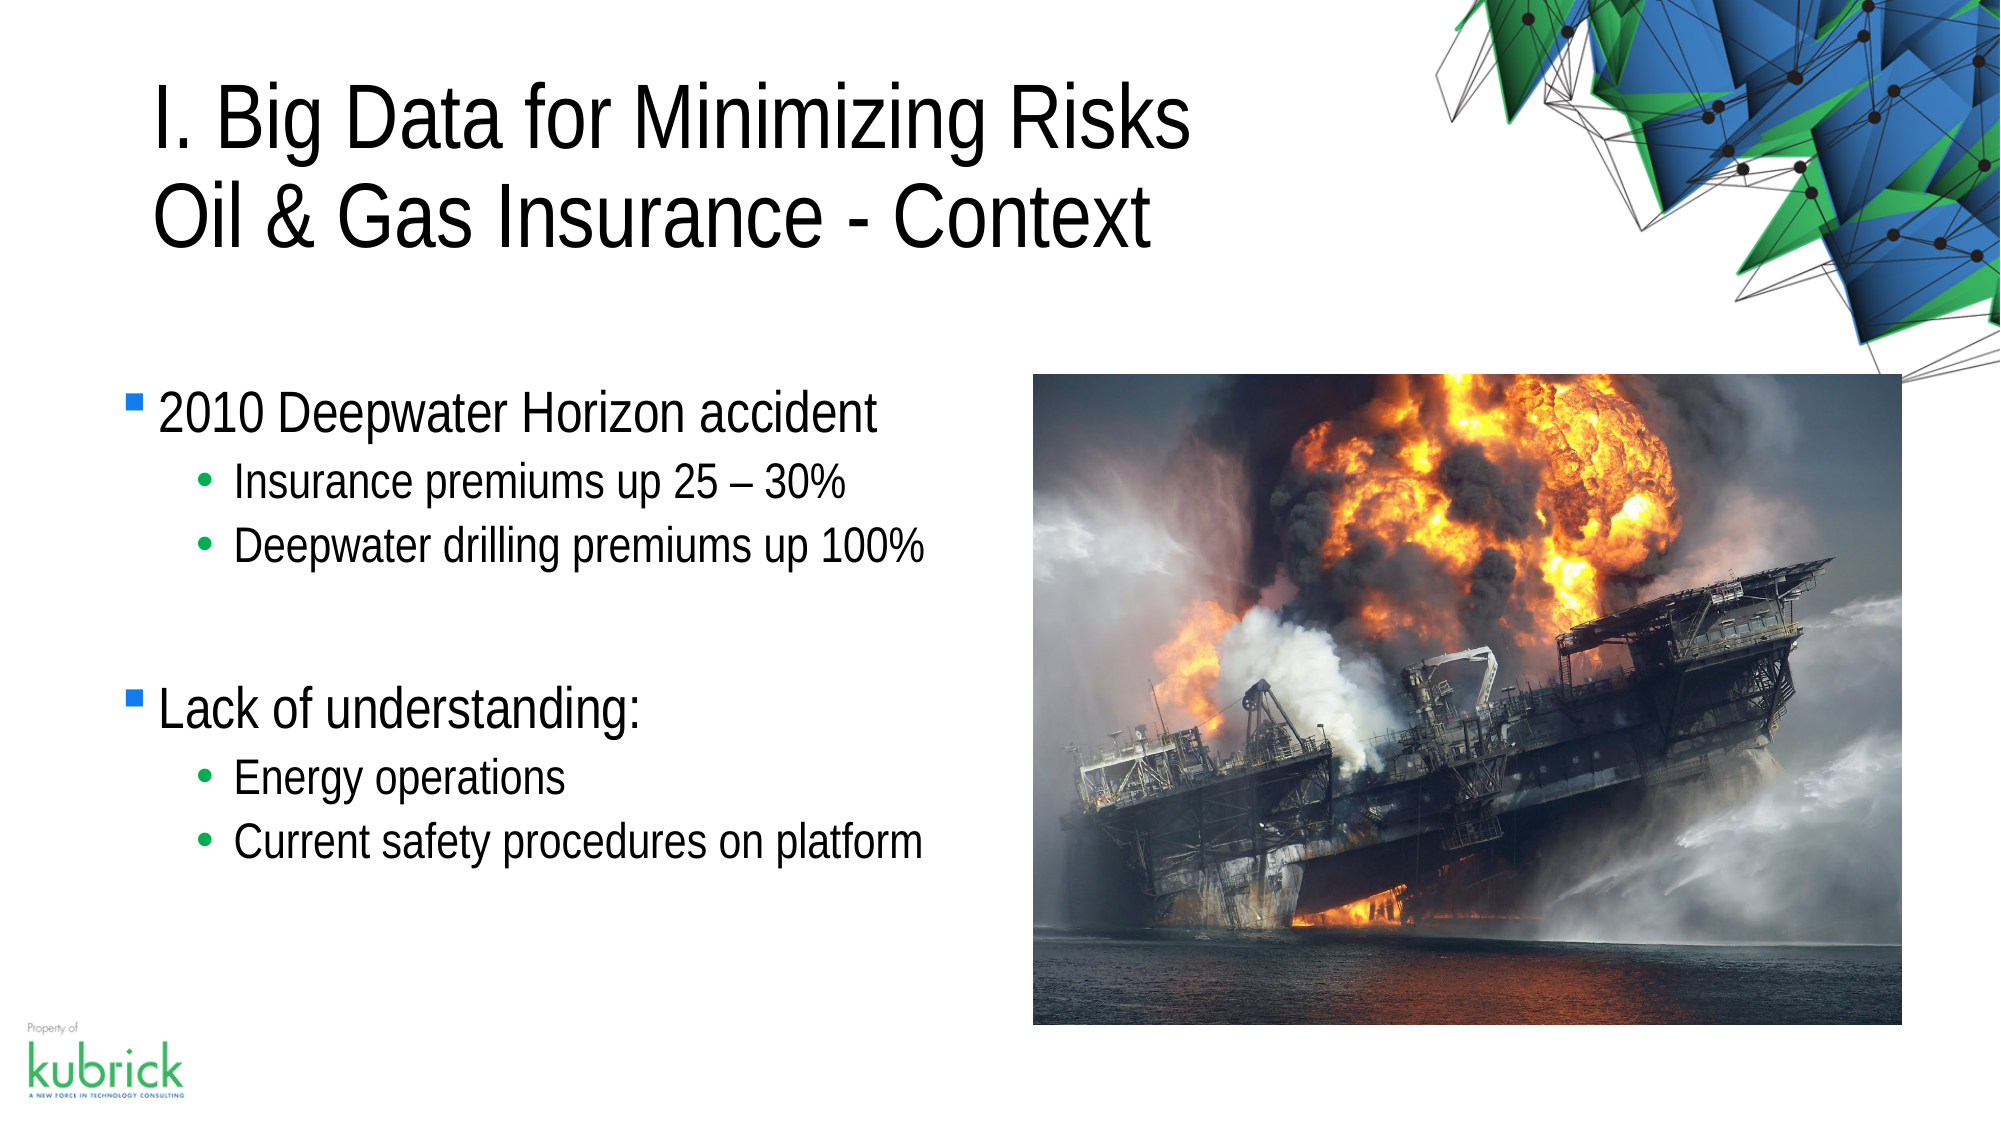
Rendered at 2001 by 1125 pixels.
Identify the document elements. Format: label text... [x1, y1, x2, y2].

list 2010 Deepwater Horizon accident Insurance premiums up 25 – 30% Deepwater drilling premiums up 100% Lack of understanding: Energy operations Current safety procedures on platform [106, 374, 1000, 1044]
picture [0, 0, 2000, 1125]
title I. Big Data for Minimizing Risks Oil & Gas Insurance - Context [137, 59, 1413, 278]
